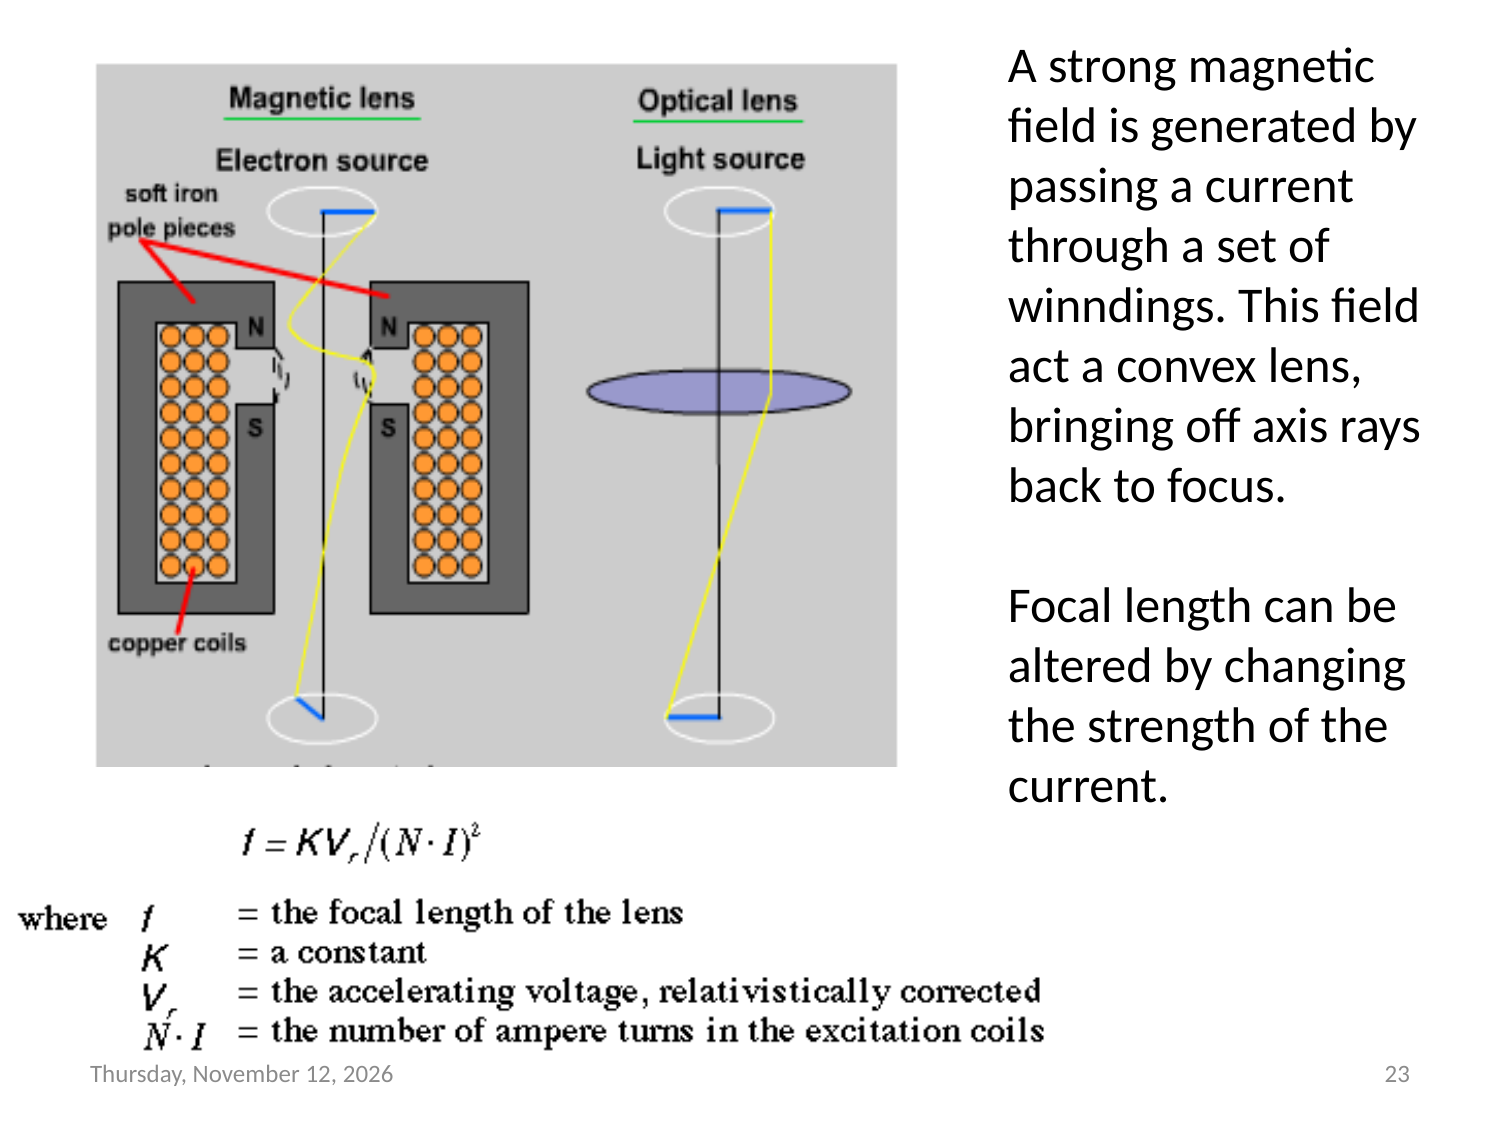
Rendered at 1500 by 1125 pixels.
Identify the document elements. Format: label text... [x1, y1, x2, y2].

picture [71, 24, 900, 767]
picture [2, 804, 1076, 1063]
slide_number 23 [1074, 1042, 1425, 1103]
text_box A strong magnetic field is generated by passing a current through a set of winndings. This field act a convex lens, bringing off axis rays back to focus. Focal length can be altered by changing the strength of the current. [993, 24, 1488, 820]
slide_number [75, 1072, 425, 1103]
